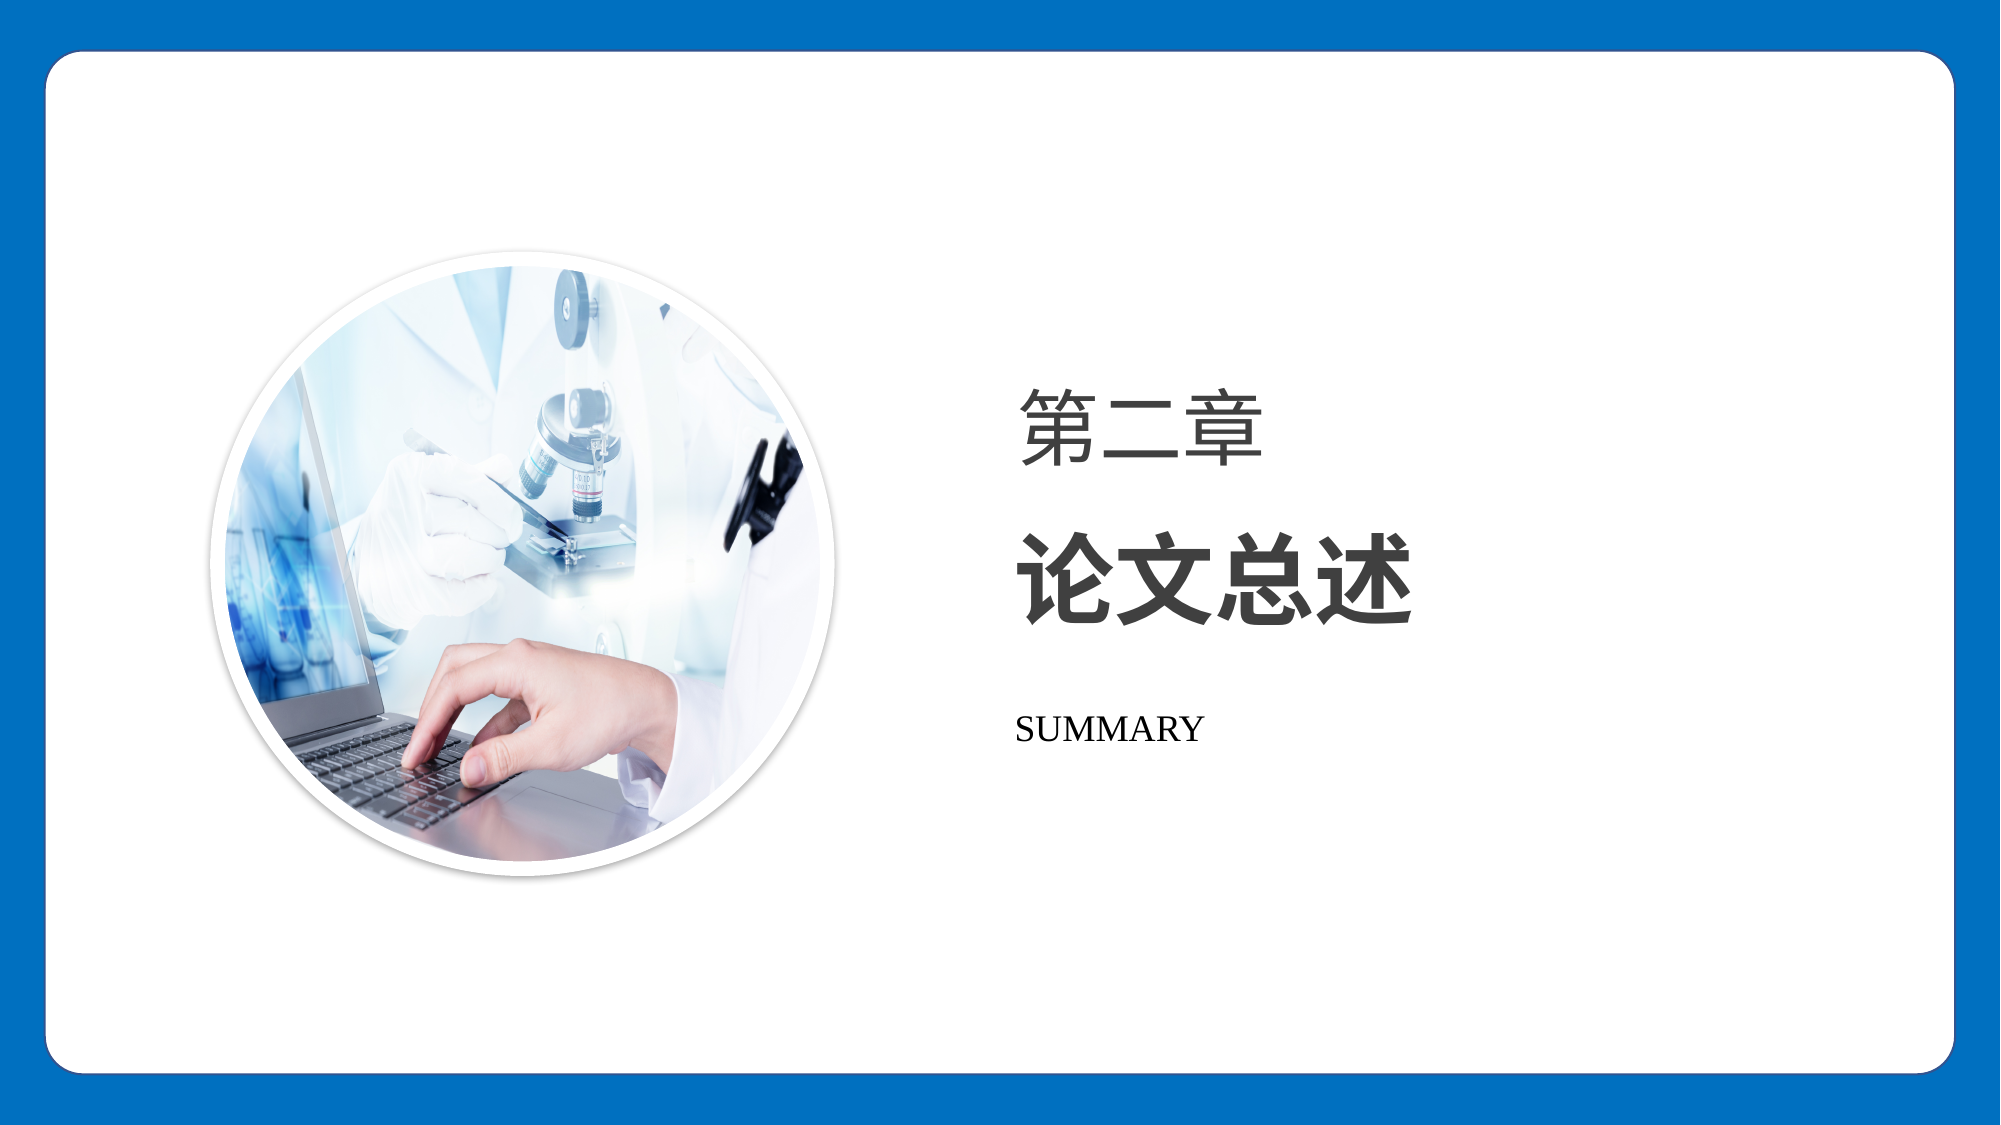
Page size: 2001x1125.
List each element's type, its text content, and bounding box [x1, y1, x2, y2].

text_box [43, 49, 1957, 1076]
text_box SUMMARY [999, 697, 1546, 757]
text_box 第二章 [1001, 368, 1282, 484]
picture [217, 258, 828, 869]
text_box [0, 0, 2000, 1125]
text_box 论文总述 [999, 510, 1546, 645]
